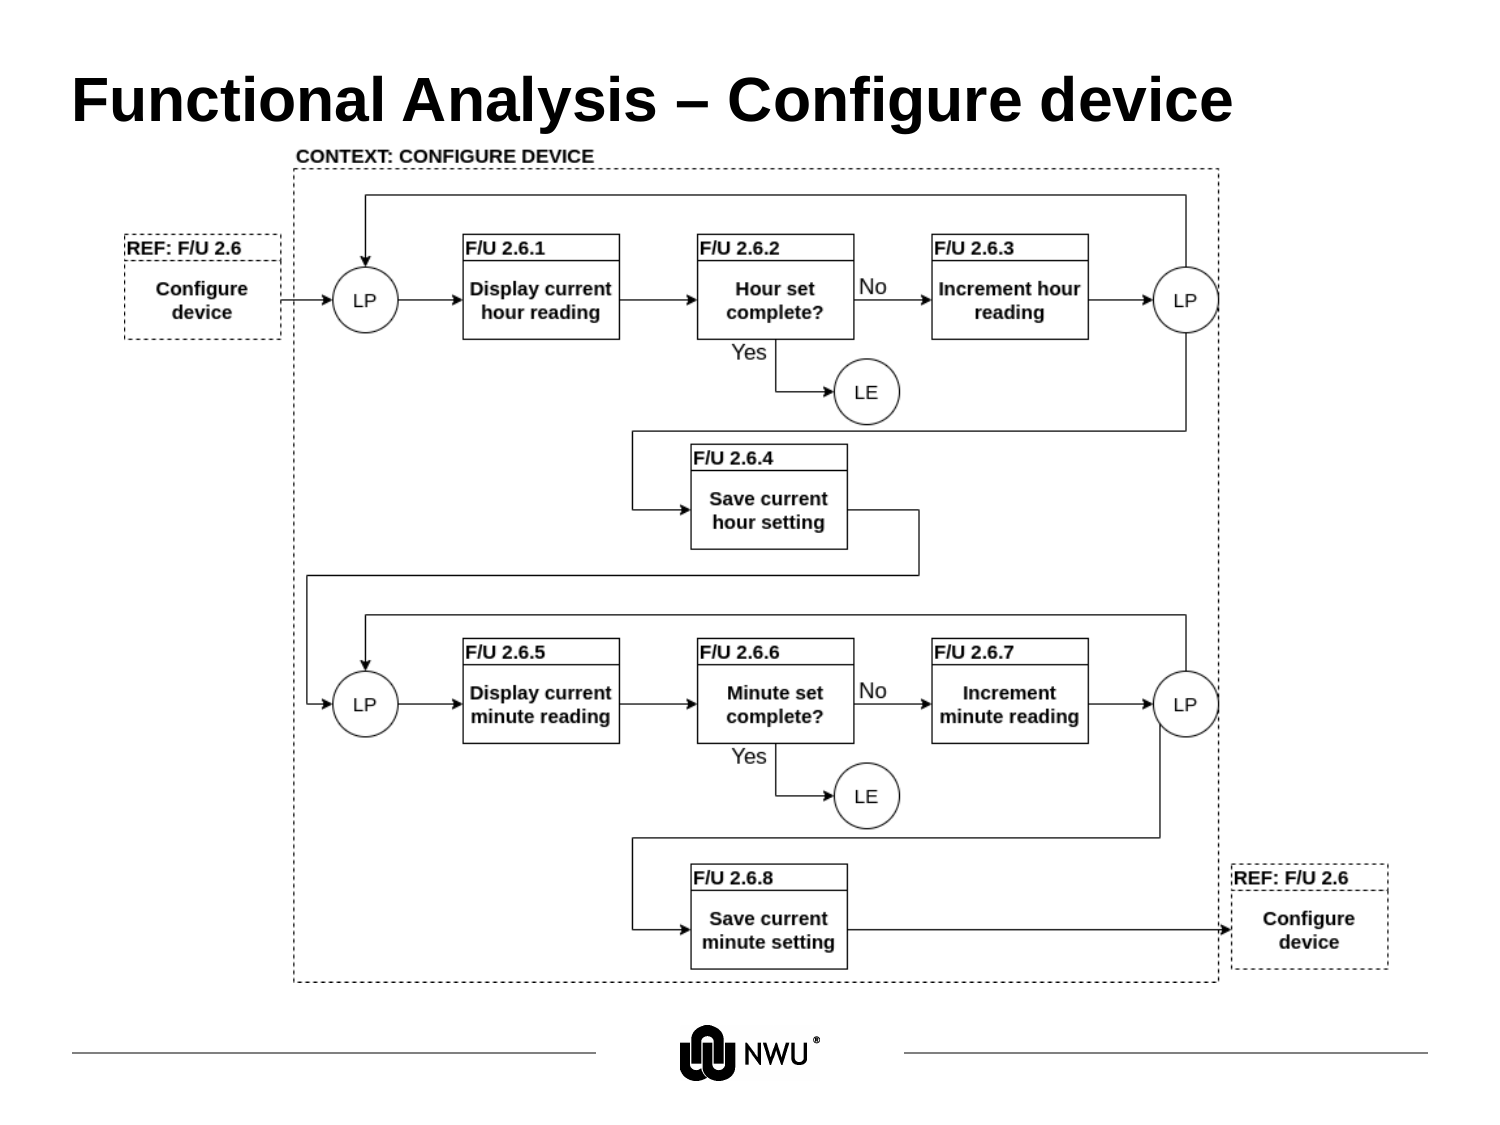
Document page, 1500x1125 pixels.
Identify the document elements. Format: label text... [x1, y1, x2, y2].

title Functional Analysis – Configure device [56, 59, 1444, 208]
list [124, 142, 1390, 983]
picture [680, 1025, 820, 1081]
